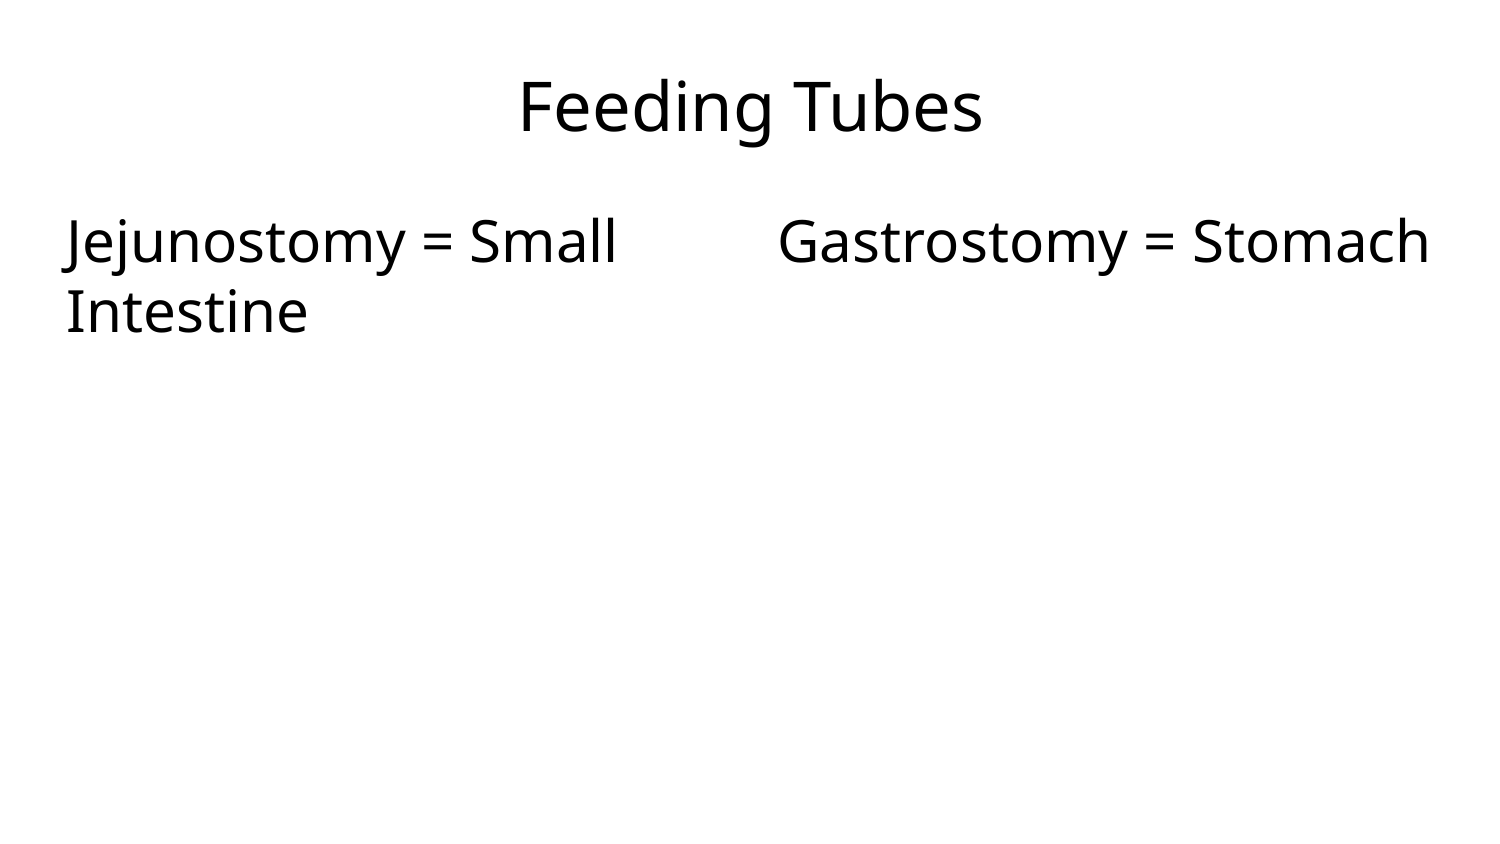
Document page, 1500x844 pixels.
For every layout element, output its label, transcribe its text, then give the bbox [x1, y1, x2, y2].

title Feeding Tubes [51, 33, 1451, 175]
list Jejunostomy = Small Intestine [51, 196, 738, 810]
list Gastrostomy = Stomach [762, 196, 1451, 810]
